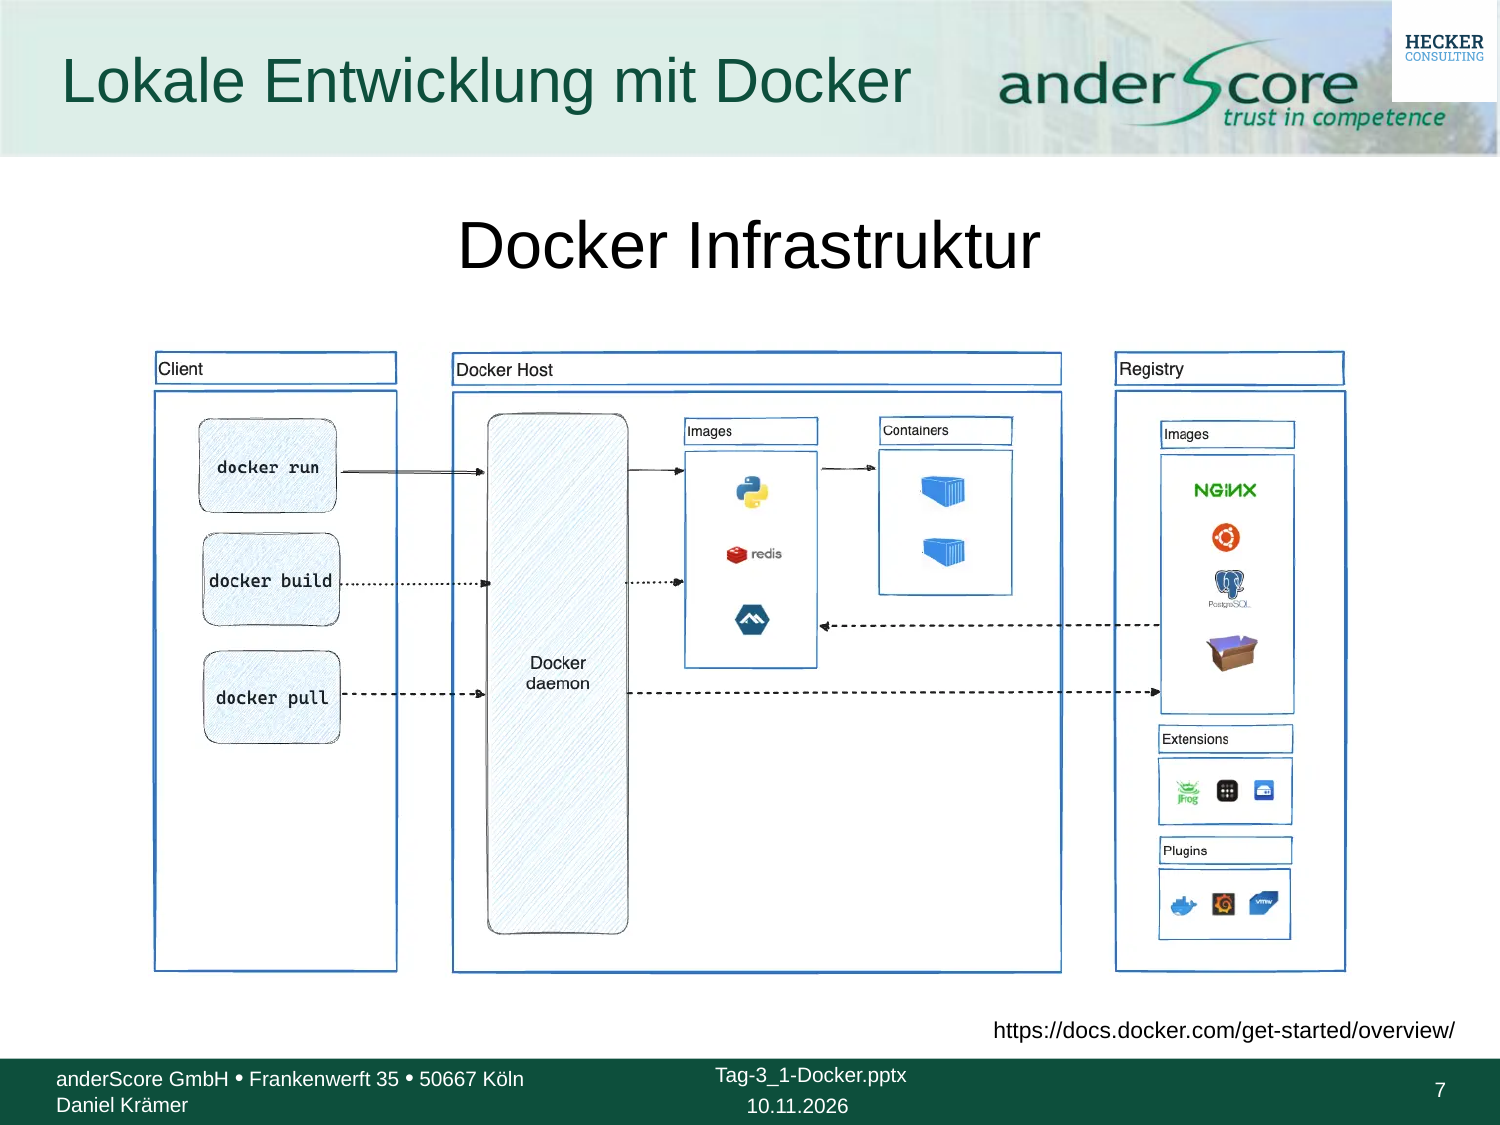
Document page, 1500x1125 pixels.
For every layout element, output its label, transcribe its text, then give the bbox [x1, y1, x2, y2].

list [148, 342, 1352, 978]
text_box https://docs.docker.com/get-started/overview/ [891, 1007, 1471, 1051]
picture [0, 0, 1500, 157]
title Lokale Entwicklung mit Docker [46, 24, 959, 141]
text_box Docker Infrastruktur [53, 194, 1447, 290]
